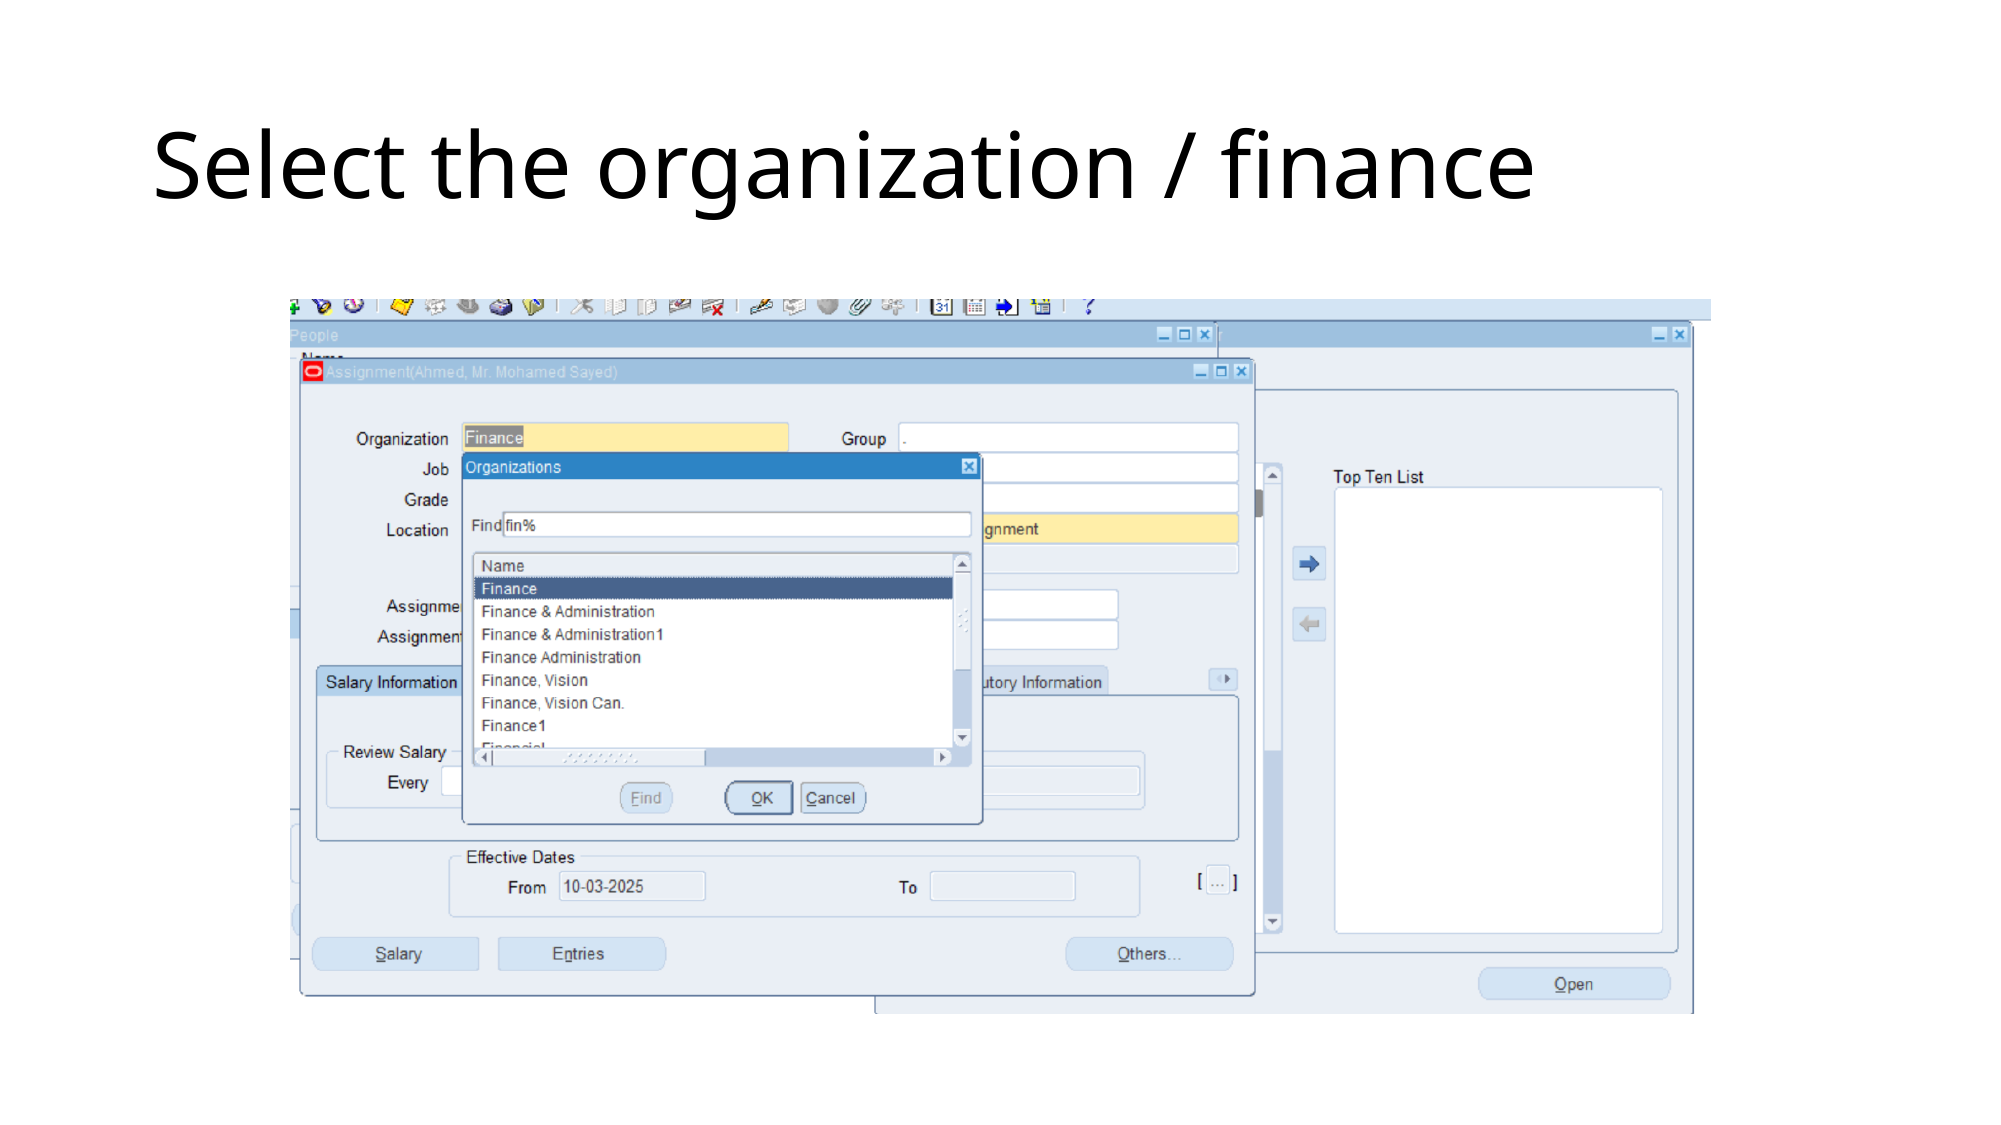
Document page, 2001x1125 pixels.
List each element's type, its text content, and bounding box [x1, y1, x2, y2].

title Select the organization / finance [137, 59, 1863, 278]
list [289, 298, 1711, 1014]
